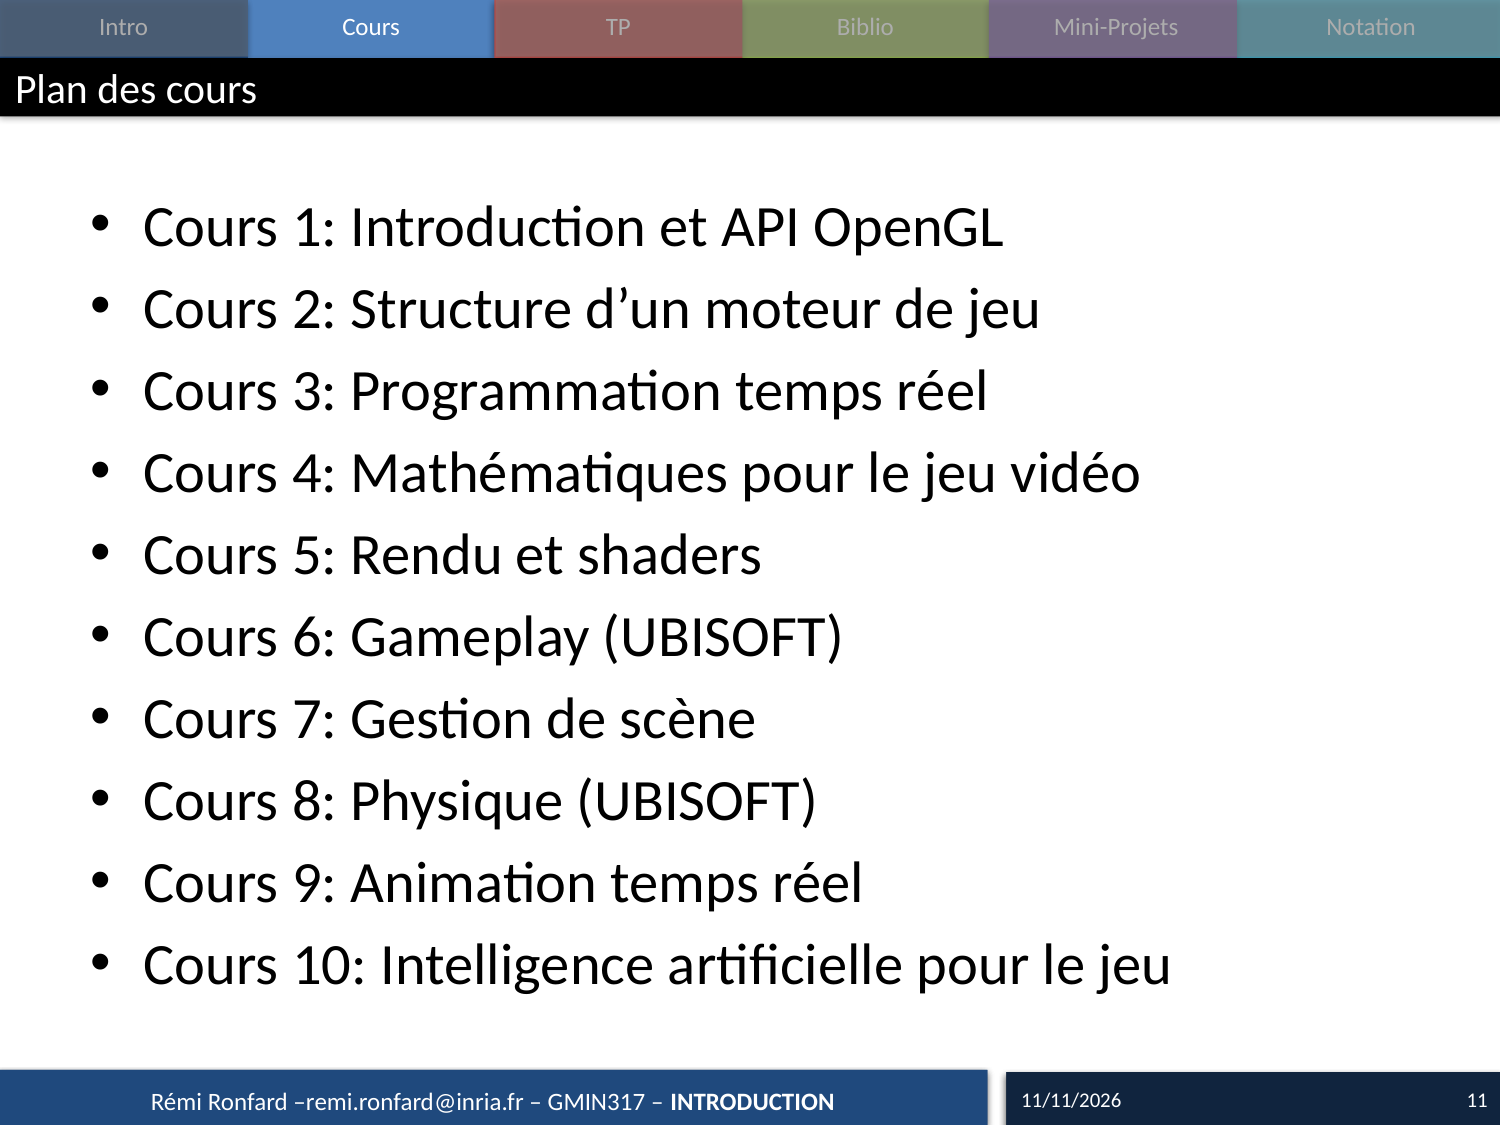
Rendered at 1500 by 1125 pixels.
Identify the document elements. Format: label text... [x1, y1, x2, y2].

title Plan des cours [0, 58, 1500, 117]
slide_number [1006, 1070, 1153, 1125]
footer Rémi Ronfard –remi.ronfard@inria.fr – GMIN317 – INTRODUCTION [0, 1072, 988, 1125]
list Cours 1: Introduction et API OpenGL Cours 2: Structure d’un moteur de jeu Cours 3: Programmation temps réel Cours 4: Mathématiques pour le jeu vidéo Cours 5: Rendu et shaders Cours 6: Gameplay (UBISOFT) Cours 7: Gestion de scène Cours 8: Physique (UBISOFT) Cours 9: Animation temps réel Cours 10: Intelligence artificielle pour le jeu [75, 179, 1416, 1005]
slide_number 11 [1153, 1071, 1500, 1125]
